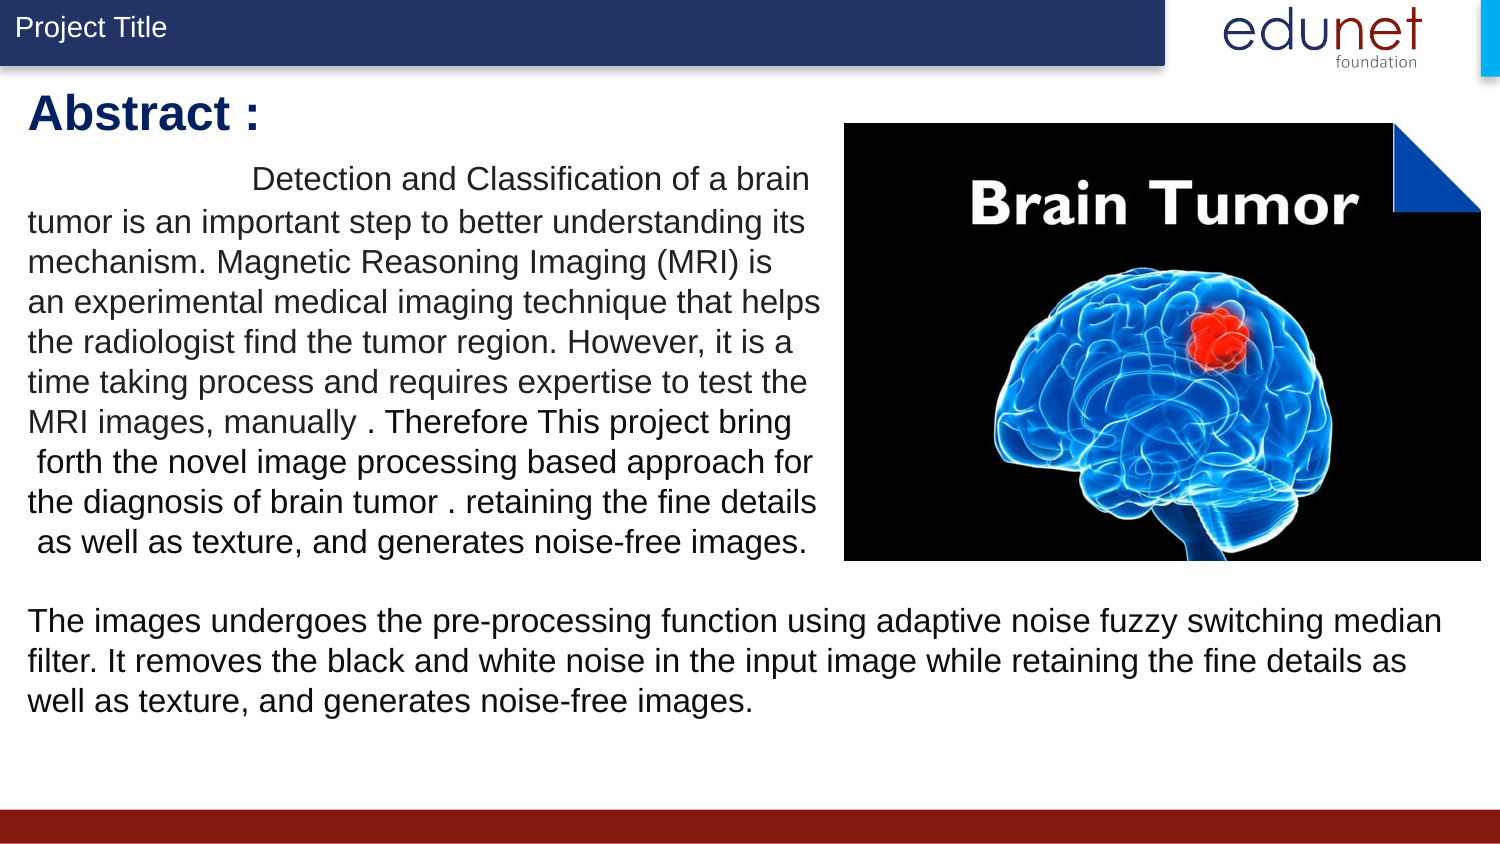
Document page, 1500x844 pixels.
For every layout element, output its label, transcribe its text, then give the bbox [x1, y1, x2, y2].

title Abstract : Detection and Classification of a brain tumor is an important step to better understanding its mechanism. Magnetic Reasoning Imaging (MRI) is an experimental medical imaging technique that helps the radiologist find the tumor region. However, it is a time taking process and requires expertise to test the MRI images, manually . Therefore This project bring forth the novel image processing based approach for the diagnosis of brain tumor . retaining the fine details as well as texture, and generates noise-free images. The images undergoes the pre-processing function using adaptive noise fuzzy switching median filter. It removes the black and white noise in the input image while retaining the fine details as well as texture, and generates noise-free images. [12, 72, 1470, 728]
picture [1219, 4, 1424, 72]
picture [844, 122, 1482, 562]
